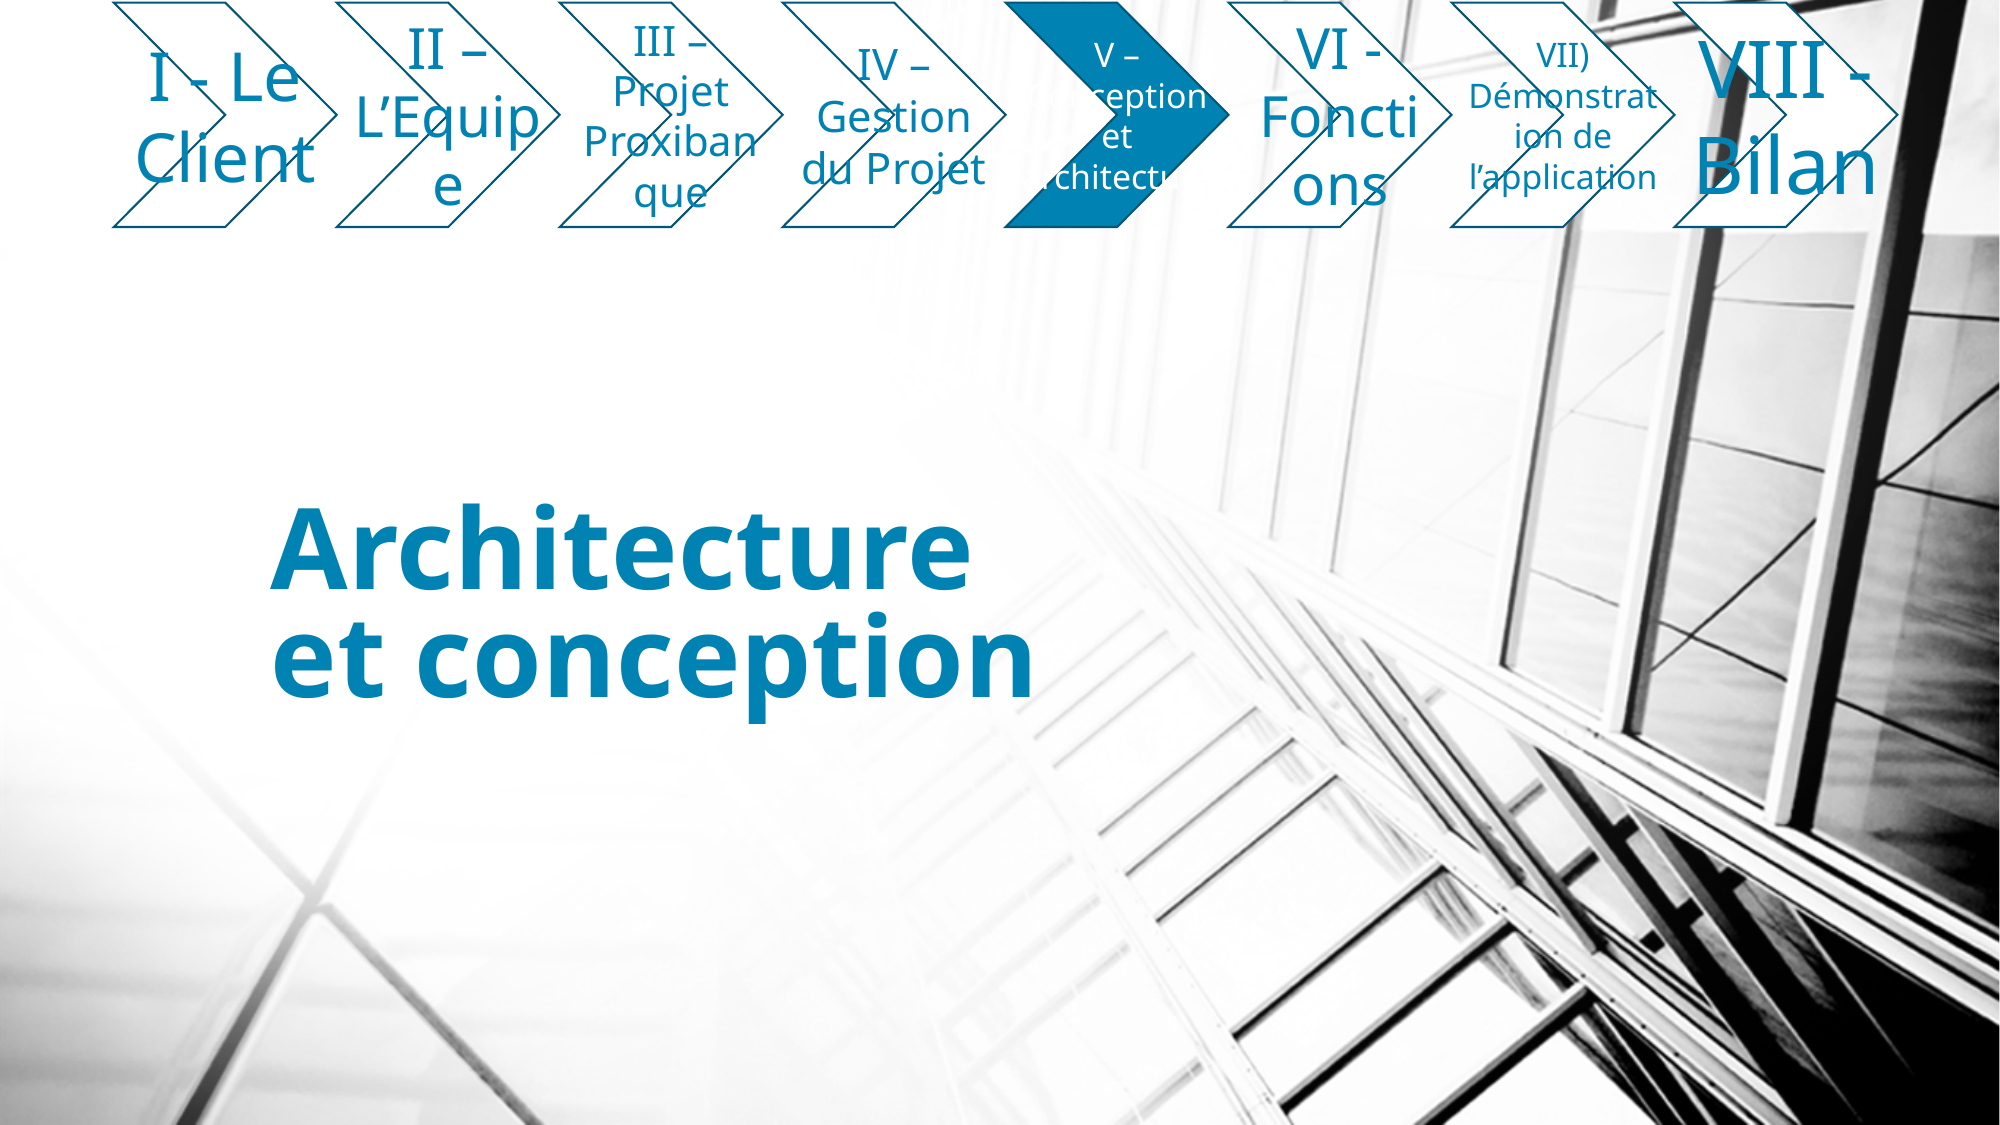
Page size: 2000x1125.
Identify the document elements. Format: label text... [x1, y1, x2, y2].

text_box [113, 2, 1898, 227]
picture [0, 0, 2000, 1125]
title Architecture et conception [255, 314, 1081, 727]
